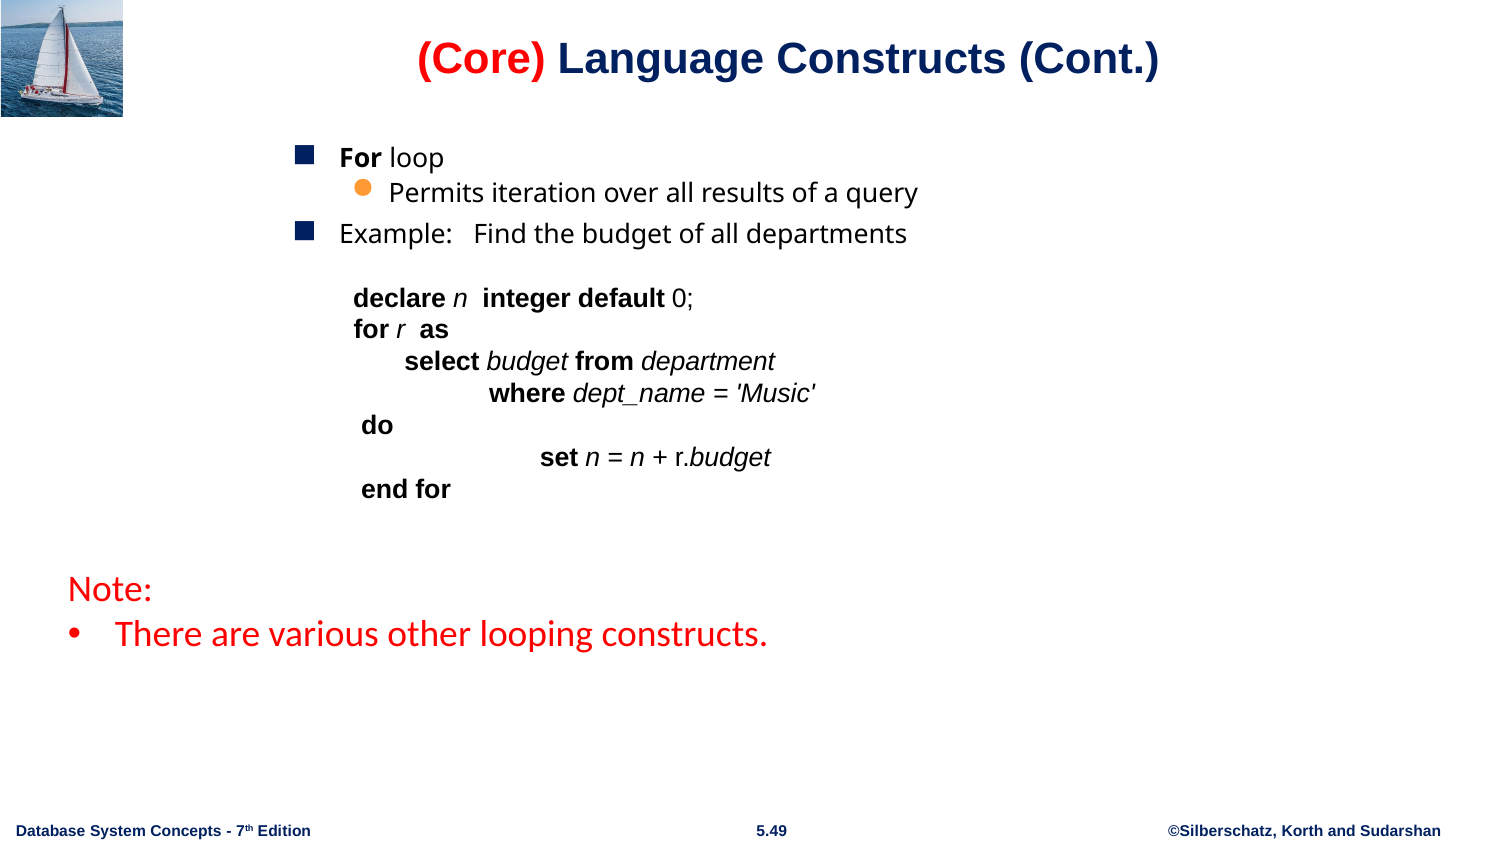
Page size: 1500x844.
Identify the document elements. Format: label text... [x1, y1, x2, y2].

picture [0, 0, 123, 117]
list For loop Permits iteration over all results of a query Example: Find the budget of all departments declare n integer default 0; for r as select budget from department where dept_name = 'Music' do set n = n + r.budget end for [282, 139, 1234, 743]
title (Core) Language Constructs (Cont.) [125, 14, 1452, 90]
text_box Note: There are various other looping constructs. [53, 557, 785, 662]
